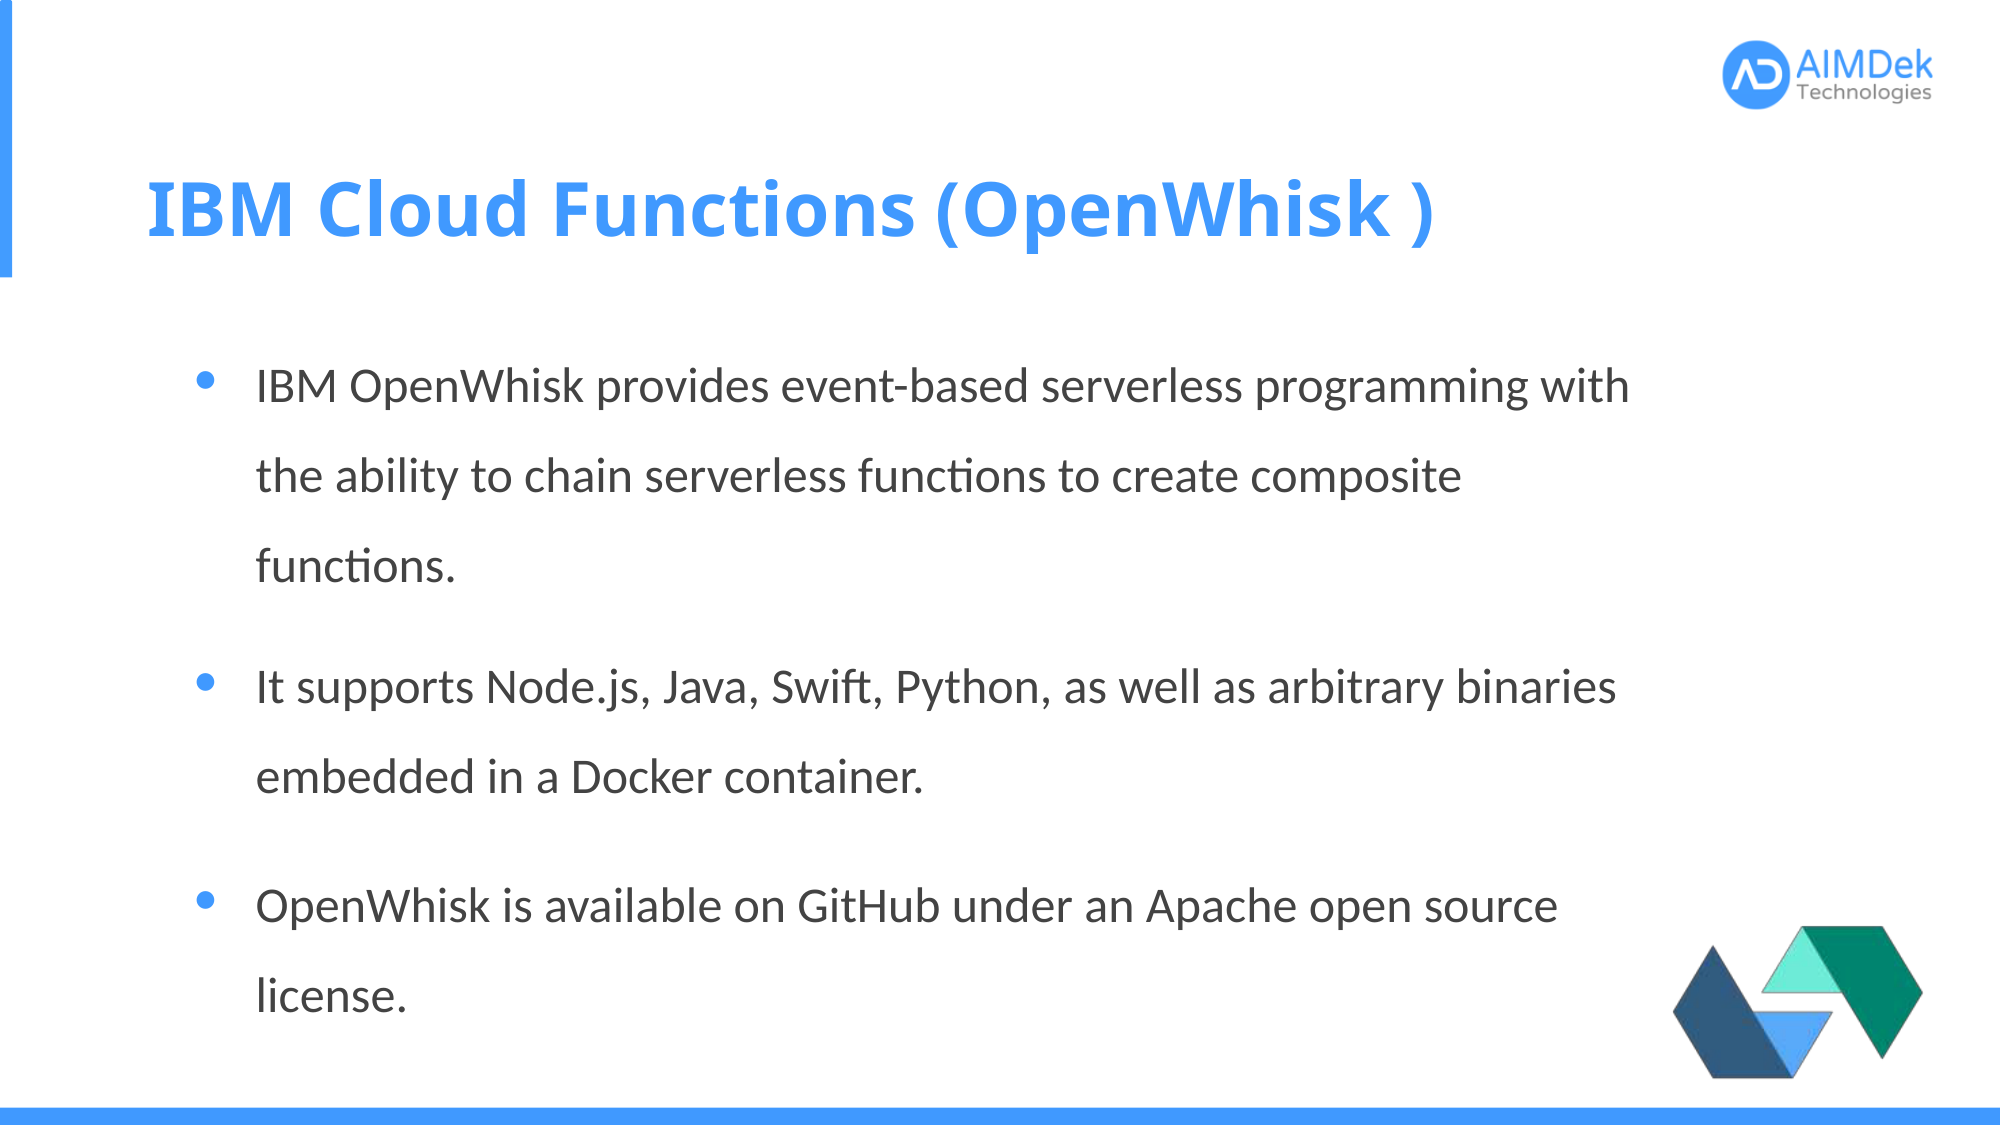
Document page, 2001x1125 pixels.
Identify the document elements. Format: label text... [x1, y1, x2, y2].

picture [1718, 37, 1937, 113]
list IBM OpenWhisk provides event-based serverless programming with the ability to chain serverless functions to create composite functions. It supports Node.js, Java, Swift, Python, as well as arbitrary binaries embedded in a Docker container. OpenWhisk is available on GitHub under an Apache open source license. [173, 314, 1662, 1000]
text_box [1634, 925, 1962, 1081]
title IBM Cloud Functions (OpenWhisk ) [137, 97, 1693, 315]
